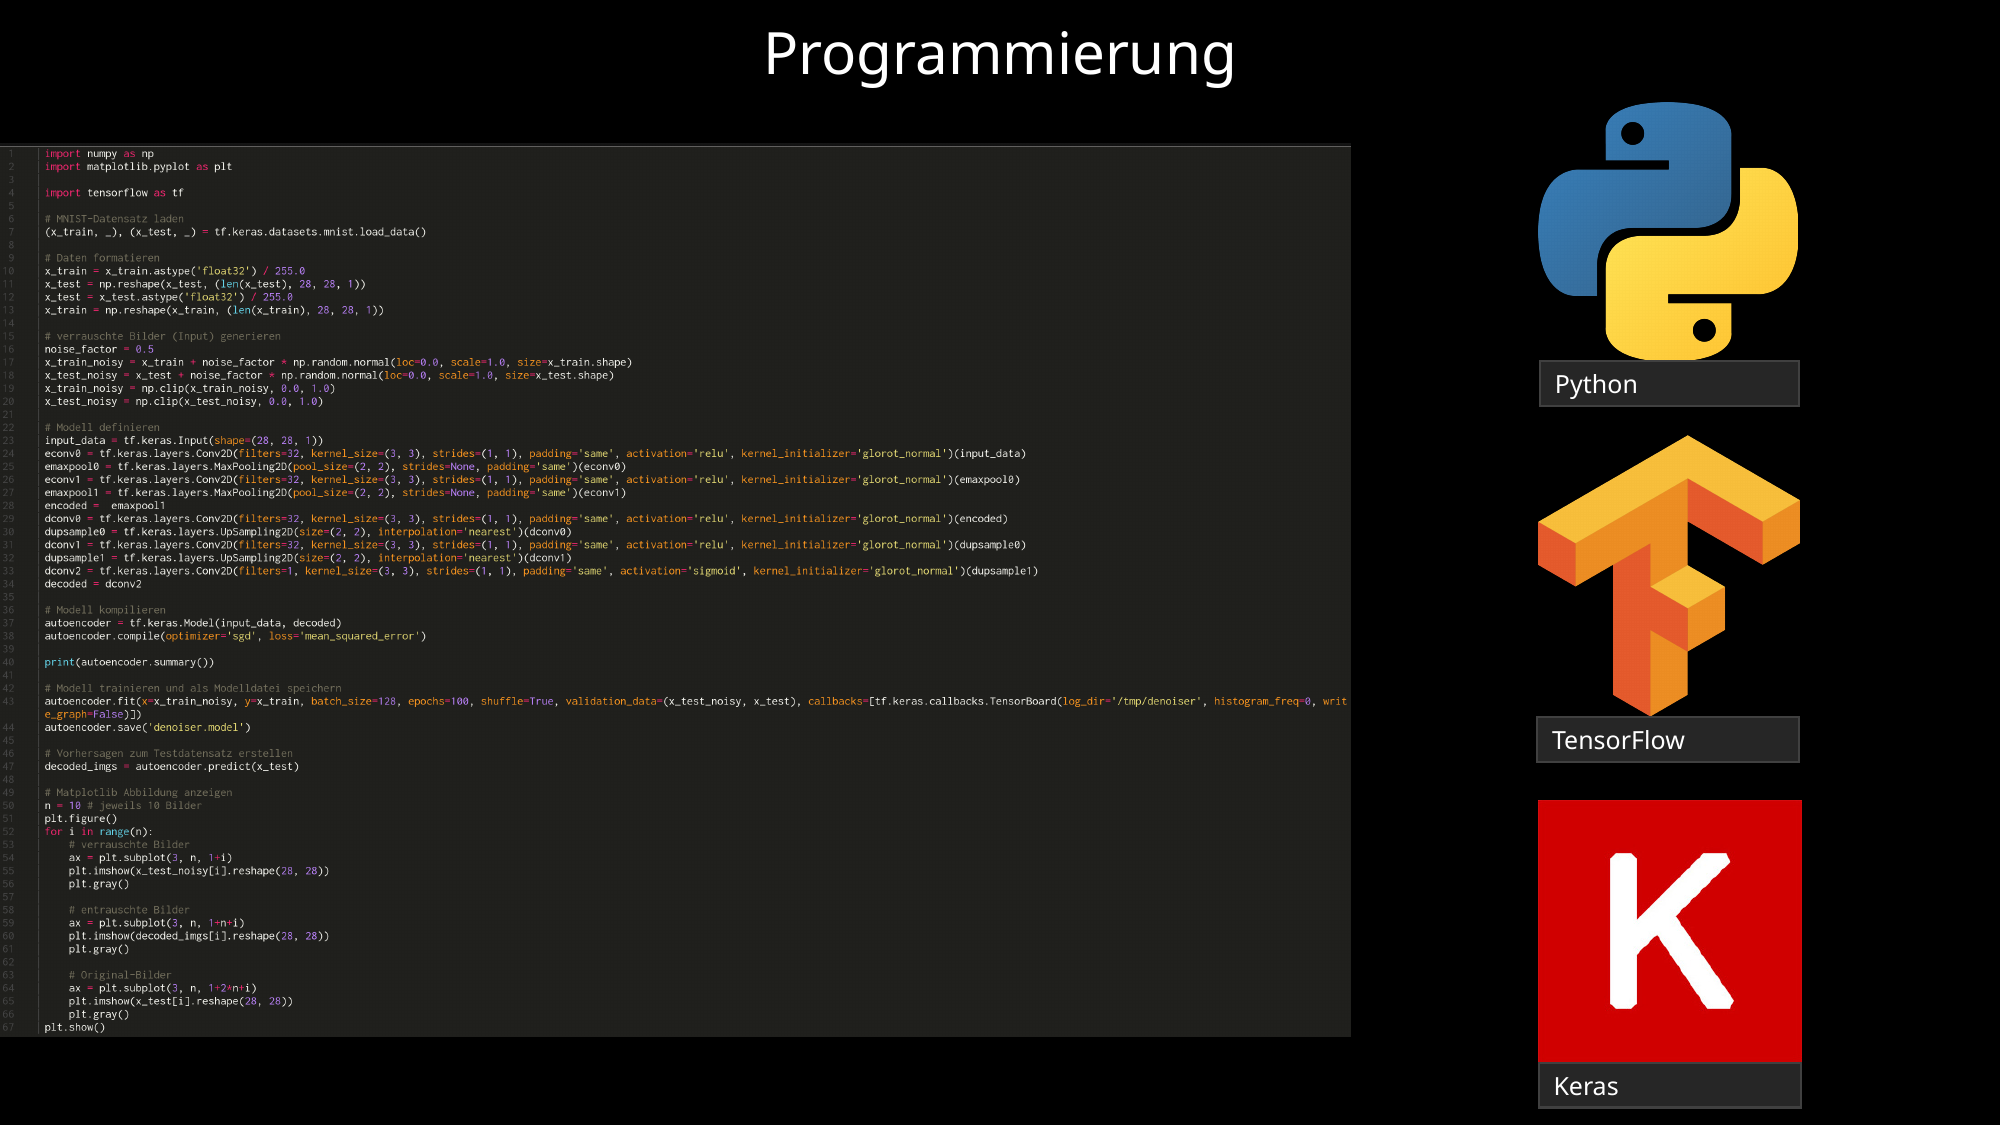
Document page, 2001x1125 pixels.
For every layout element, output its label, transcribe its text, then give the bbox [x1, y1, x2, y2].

text_box Keras [1538, 1063, 1802, 1109]
text_box TensorFlow [1536, 716, 1800, 763]
picture [1538, 800, 1802, 1063]
picture [1538, 102, 1798, 362]
text_box Python [1539, 360, 1800, 407]
picture [0, 143, 1351, 1037]
text_box Programmierung [518, 8, 1482, 94]
picture [1538, 435, 1801, 717]
